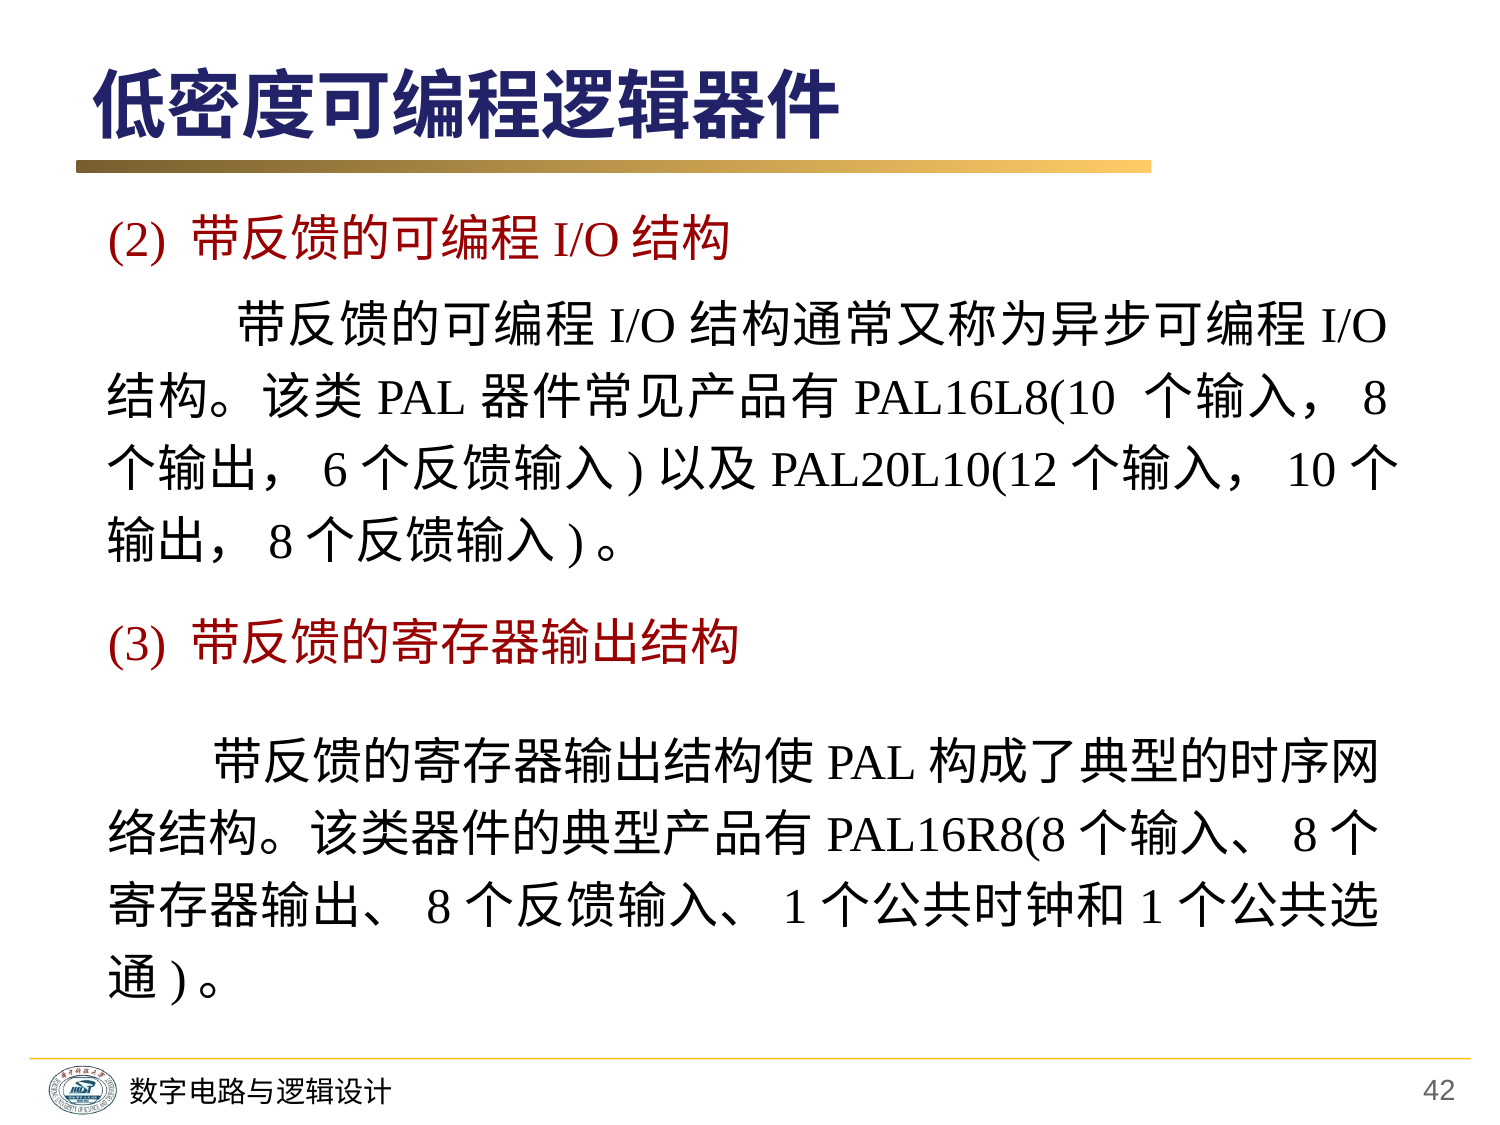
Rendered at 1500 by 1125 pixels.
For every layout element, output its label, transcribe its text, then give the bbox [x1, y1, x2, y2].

text_box 低密度可编程逻辑器件 [76, 45, 1424, 161]
picture [46, 1063, 119, 1116]
text_box (2) 带反馈的可编程I/O结构 [92, 198, 831, 272]
text_box 带反馈的可编程I/O结构通常又称为异步可编程I/O结构。该类PAL器件常见产品有PAL16L8(10 个输入，8个输出，6个反馈输入)以及PAL20L10(12个输入，10个输出，8个反馈输入)。 [91, 272, 1415, 576]
text_box (3) 带反馈的寄存器输出结构 [92, 603, 893, 679]
text_box 带反馈的寄存器输出结构使PAL构成了典型的时序网络结构。该类器件的典型产品有PAL16R8(8个输入、8个寄存器输出、8个反馈输入、1个公共时钟和1个公共选通)。 [92, 709, 1396, 1013]
text_box 42 [1120, 1063, 1471, 1125]
text_box 数字电路与逻辑设计 [114, 1065, 429, 1116]
